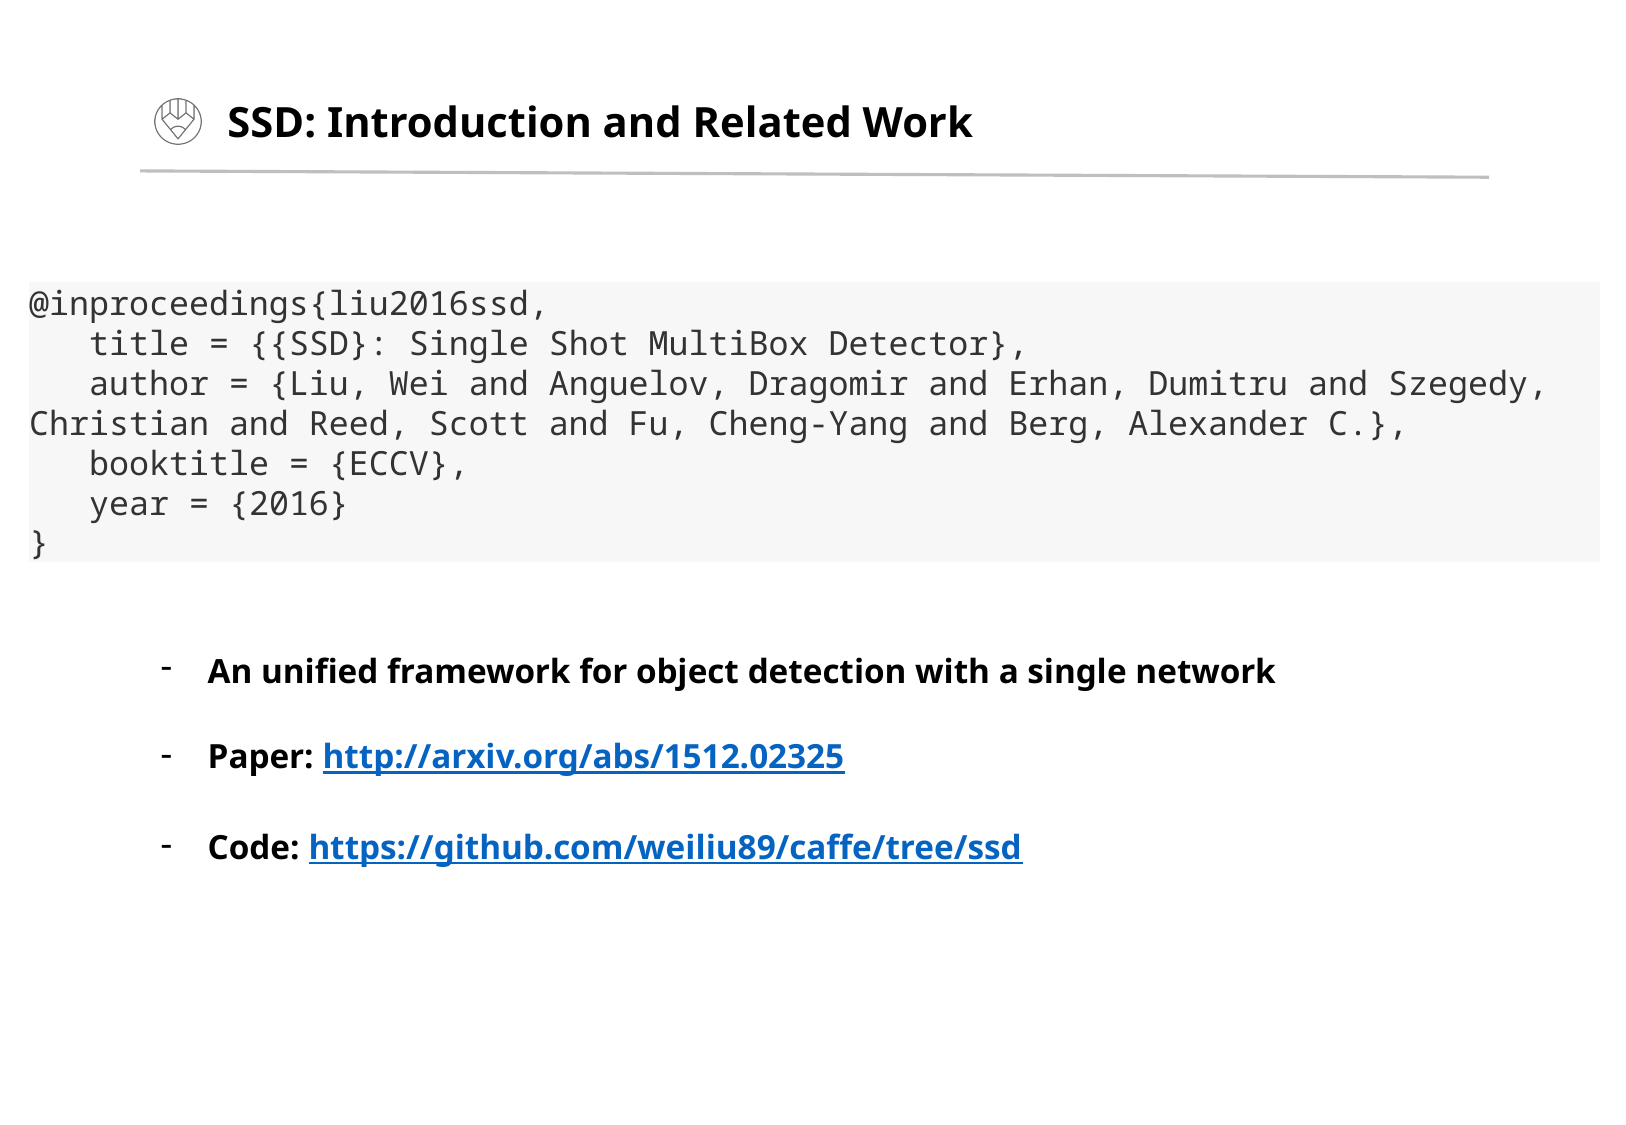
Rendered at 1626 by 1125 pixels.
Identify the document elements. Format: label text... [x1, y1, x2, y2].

text_box @inproceedings{liu2016ssd, title = {{SSD}: Single Shot MultiBox Detector}, author = {Liu, Wei and Anguelov, Dragomir and Erhan, Dumitru and Szegedy, Christian and Reed, Scott and Fu, Cheng-Yang and Berg, Alexander C.}, booktitle = {ECCV}, year = {2016} } [29, 282, 1600, 562]
text_box An unified framework for object detection with a single network Paper: http://arxiv.org/abs/1512.02325 Code: https://github.com/weiliu89/caffe/tree/ssd [146, 603, 1293, 879]
picture [154, 98, 202, 146]
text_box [139, 88, 1490, 178]
